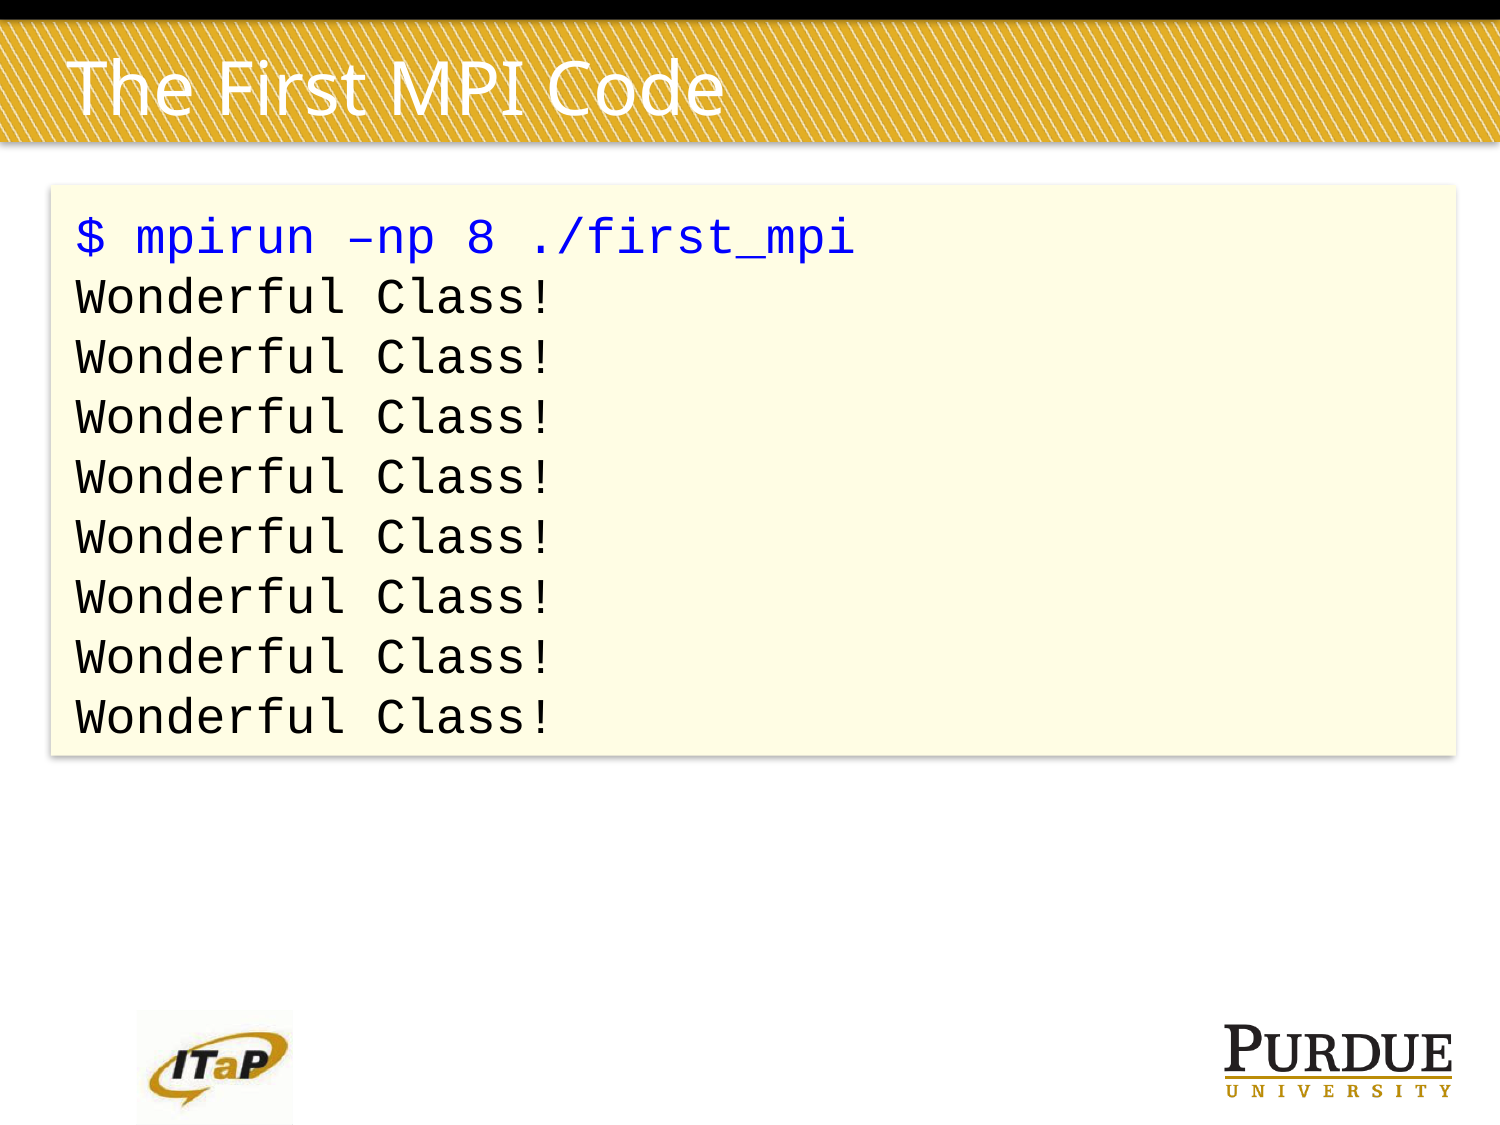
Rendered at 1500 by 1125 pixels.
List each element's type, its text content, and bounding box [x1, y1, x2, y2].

picture [136, 1010, 293, 1125]
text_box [50, 184, 1457, 756]
text_box The First MPI Code [51, 28, 1324, 143]
